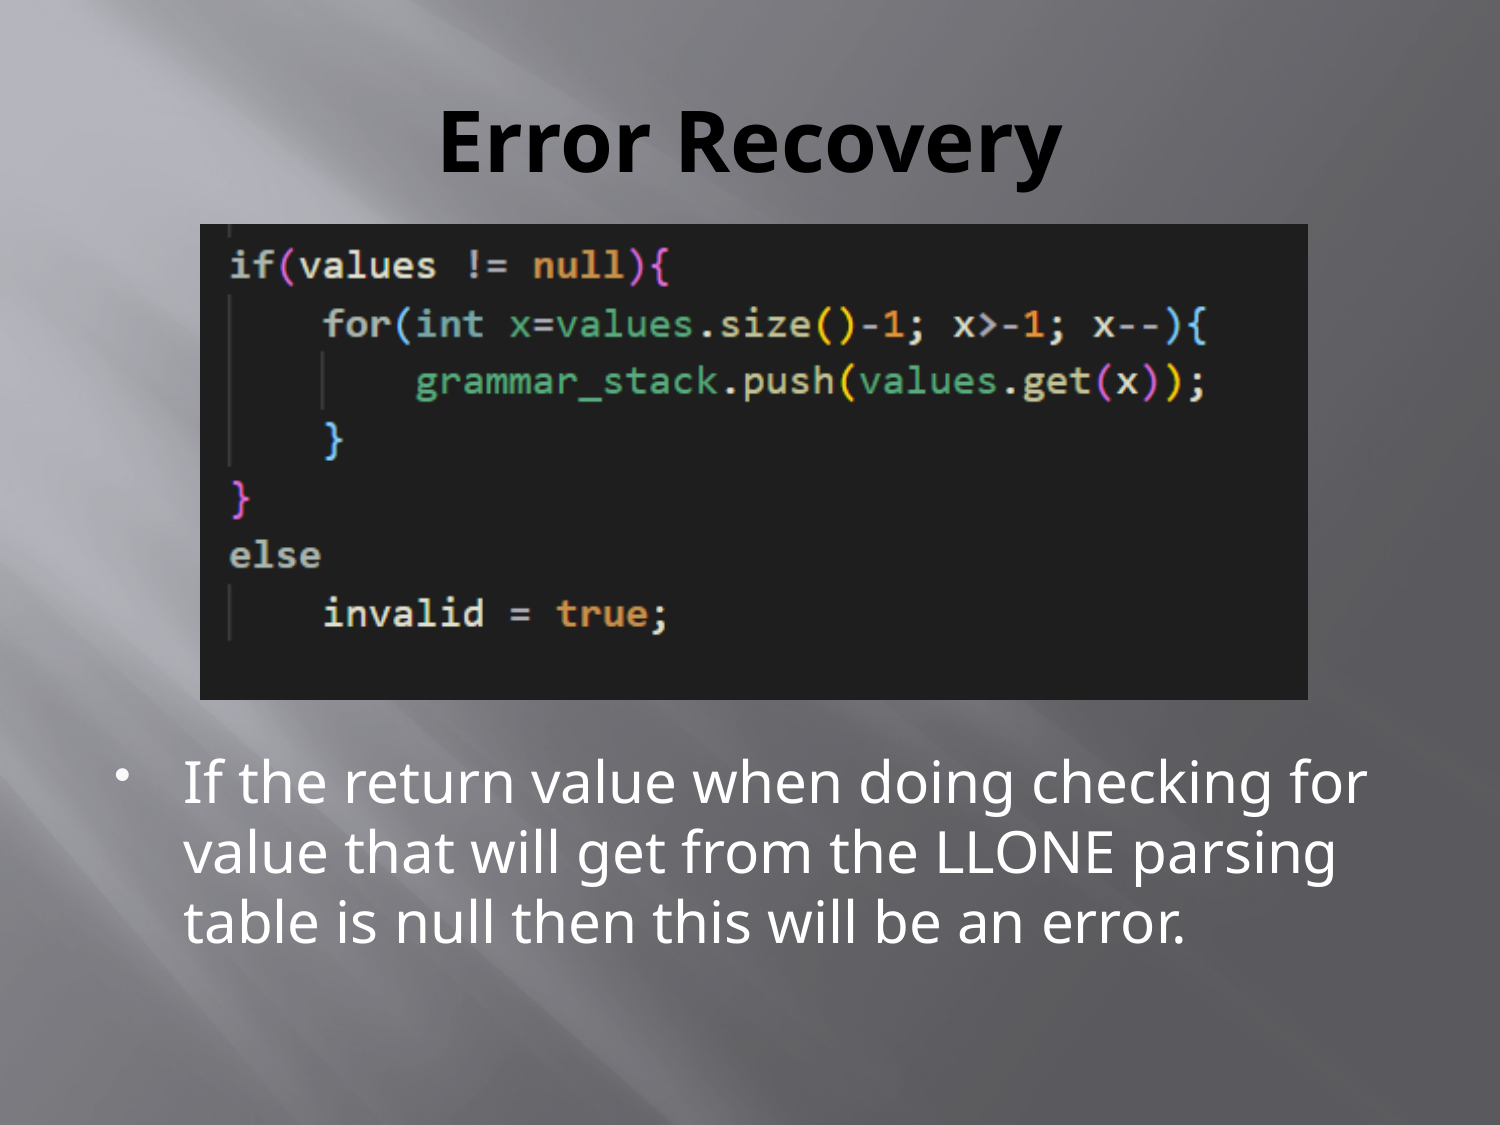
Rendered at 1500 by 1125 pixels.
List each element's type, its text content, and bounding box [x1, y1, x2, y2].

picture [199, 224, 1308, 701]
list If the return value when doing checking for value that will get from the LLONE parsing table is null then this will be an error. [78, 737, 1429, 1098]
title Error Recovery [75, 45, 1425, 233]
